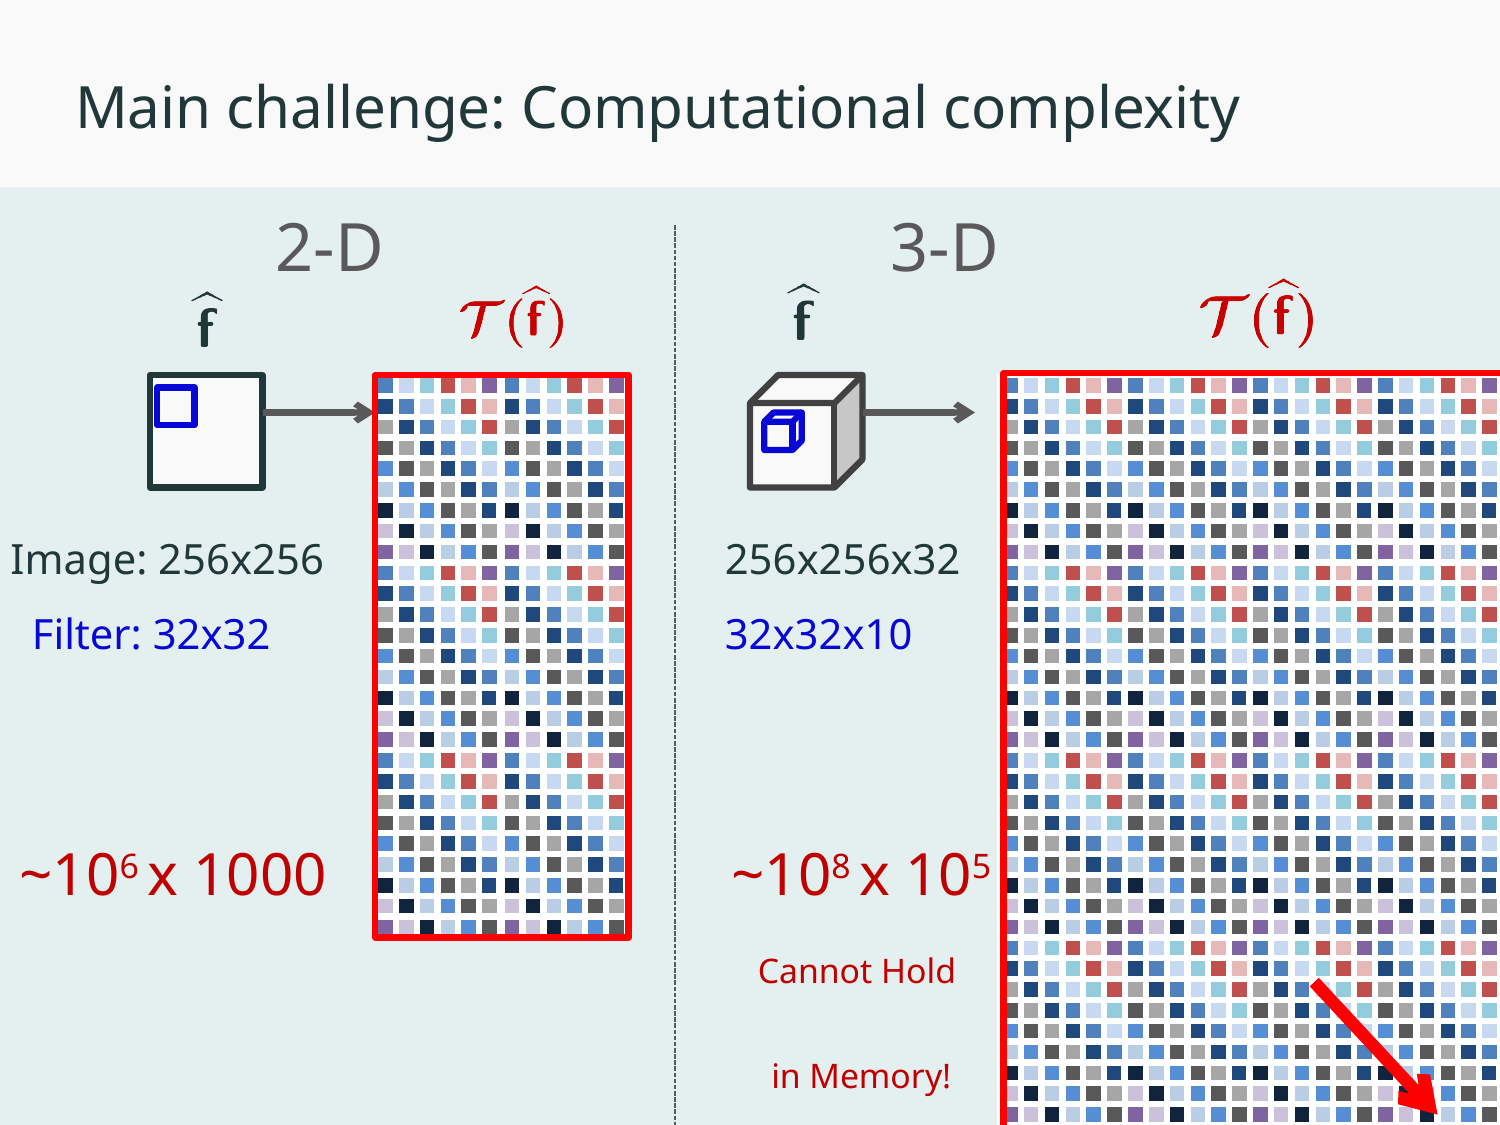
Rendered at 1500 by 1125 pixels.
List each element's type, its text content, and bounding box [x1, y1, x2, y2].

text_box [754, 376, 859, 402]
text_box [999, 374, 1124, 562]
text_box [999, 749, 1124, 937]
text_box [749, 374, 864, 489]
picture [460, 285, 563, 348]
text_box [149, 374, 263, 488]
text_box Main challenge: Computational complexity [59, 37, 1410, 173]
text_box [999, 937, 1124, 1124]
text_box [501, 374, 628, 562]
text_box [374, 749, 501, 938]
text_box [1124, 562, 1249, 749]
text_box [1249, 749, 1374, 937]
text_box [1249, 374, 1374, 562]
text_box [1374, 749, 1500, 937]
text_box ~106 x 1000 [4, 787, 342, 923]
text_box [501, 562, 628, 749]
picture [190, 290, 223, 347]
text_box [0, 187, 1500, 1125]
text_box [999, 562, 1124, 749]
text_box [1124, 937, 1249, 1124]
text_box [156, 387, 195, 426]
text_box ~108 x 105 Cannot Hold in Memory! [716, 787, 999, 1125]
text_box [374, 562, 501, 749]
text_box 3-D [875, 149, 1015, 300]
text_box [1124, 374, 1249, 562]
picture [1199, 278, 1313, 348]
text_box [501, 749, 628, 938]
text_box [1374, 374, 1500, 562]
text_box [374, 374, 501, 562]
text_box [1249, 562, 1374, 749]
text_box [1249, 937, 1374, 1124]
text_box Image: 256x256 Filter: 32x32 [0, 493, 340, 674]
text_box 256x256x32 32x32x10 [709, 493, 976, 674]
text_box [1374, 937, 1500, 1124]
text_box [769, 414, 798, 420]
text_box [763, 411, 803, 451]
picture [787, 283, 820, 340]
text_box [1374, 562, 1500, 749]
text_box 2-D [260, 149, 400, 300]
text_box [1124, 749, 1249, 937]
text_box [1313, 981, 1438, 1115]
